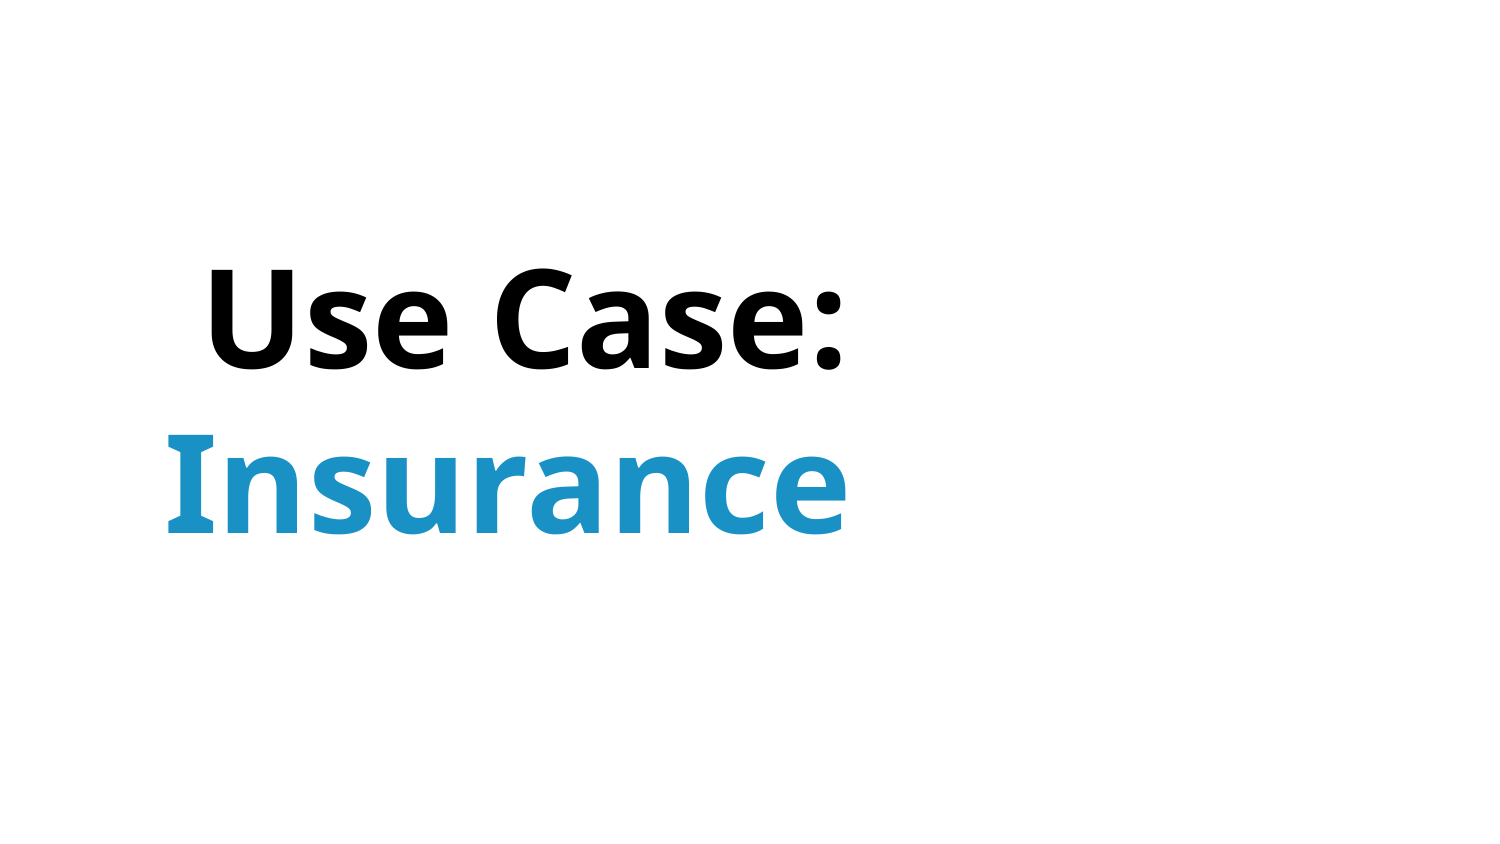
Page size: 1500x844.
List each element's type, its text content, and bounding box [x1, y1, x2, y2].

title Use Case: Insurance [149, 60, 1391, 732]
